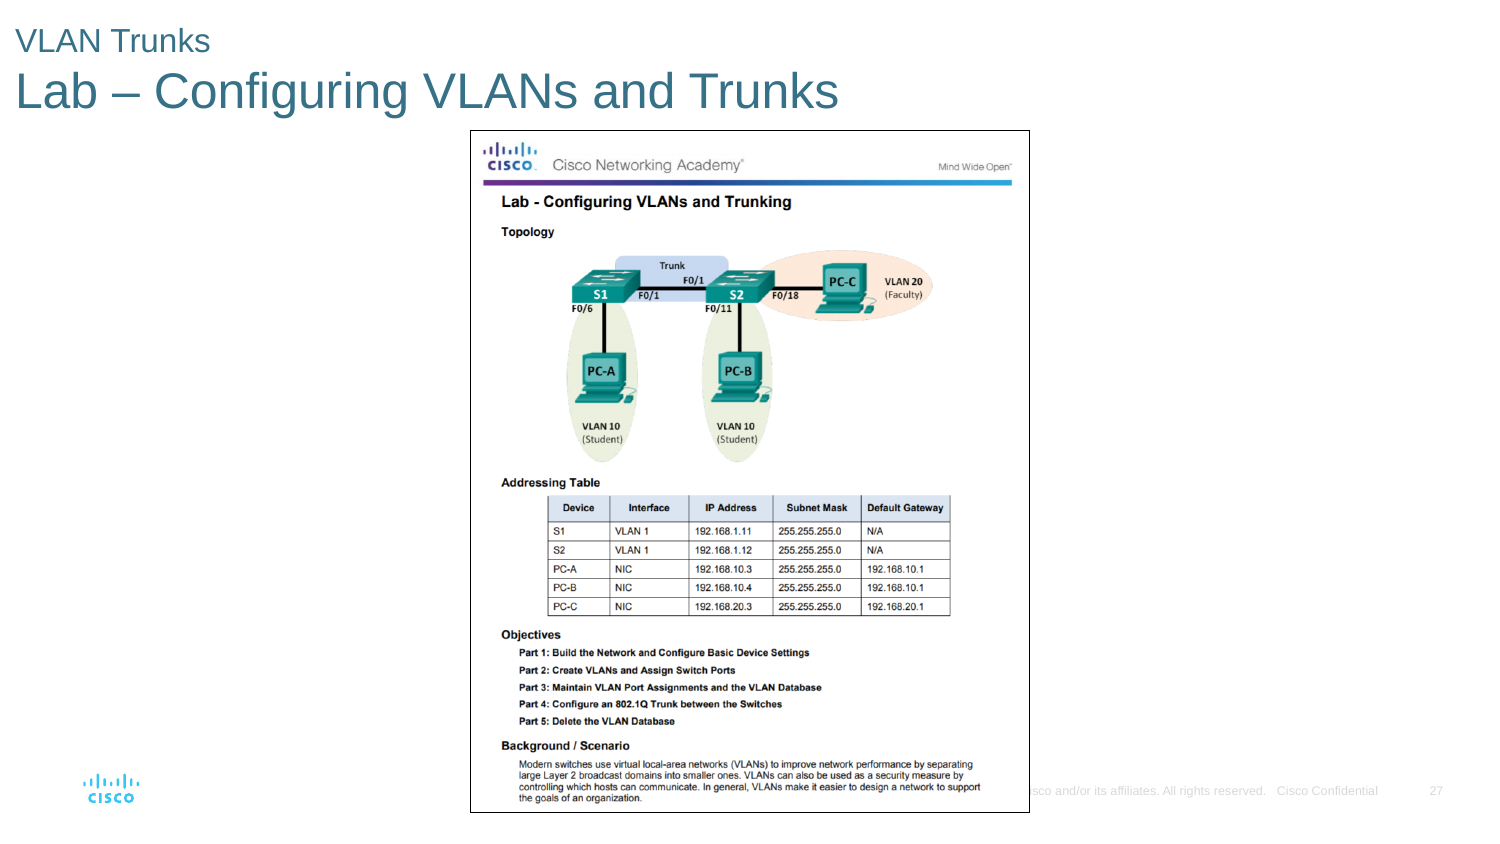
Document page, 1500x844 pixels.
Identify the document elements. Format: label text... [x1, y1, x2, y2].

title VLAN Trunks Lab – Configuring VLANs and Trunks [0, 6, 1500, 131]
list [469, 130, 1030, 813]
